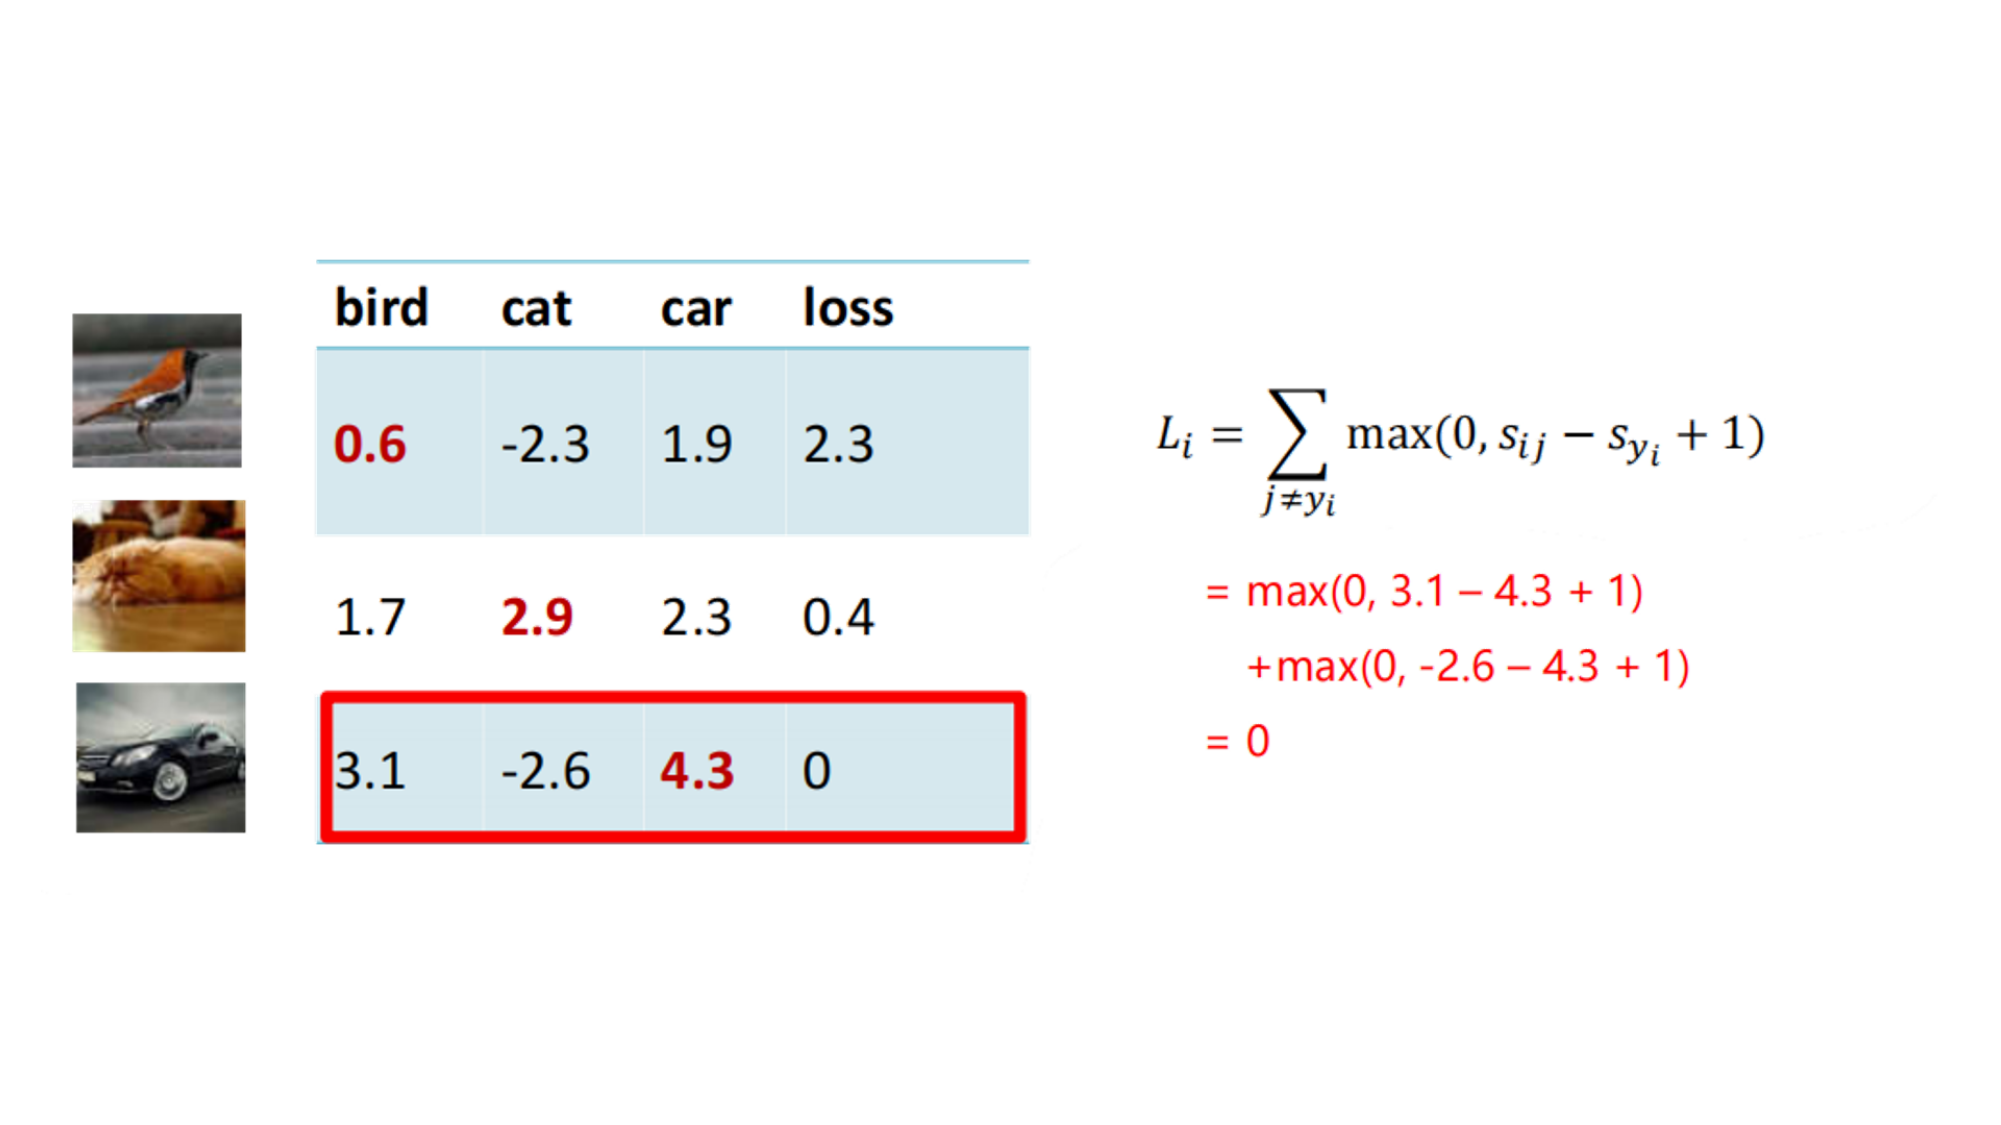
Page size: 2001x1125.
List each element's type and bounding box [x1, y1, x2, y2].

picture [1148, 367, 1938, 811]
picture [40, 229, 1083, 896]
